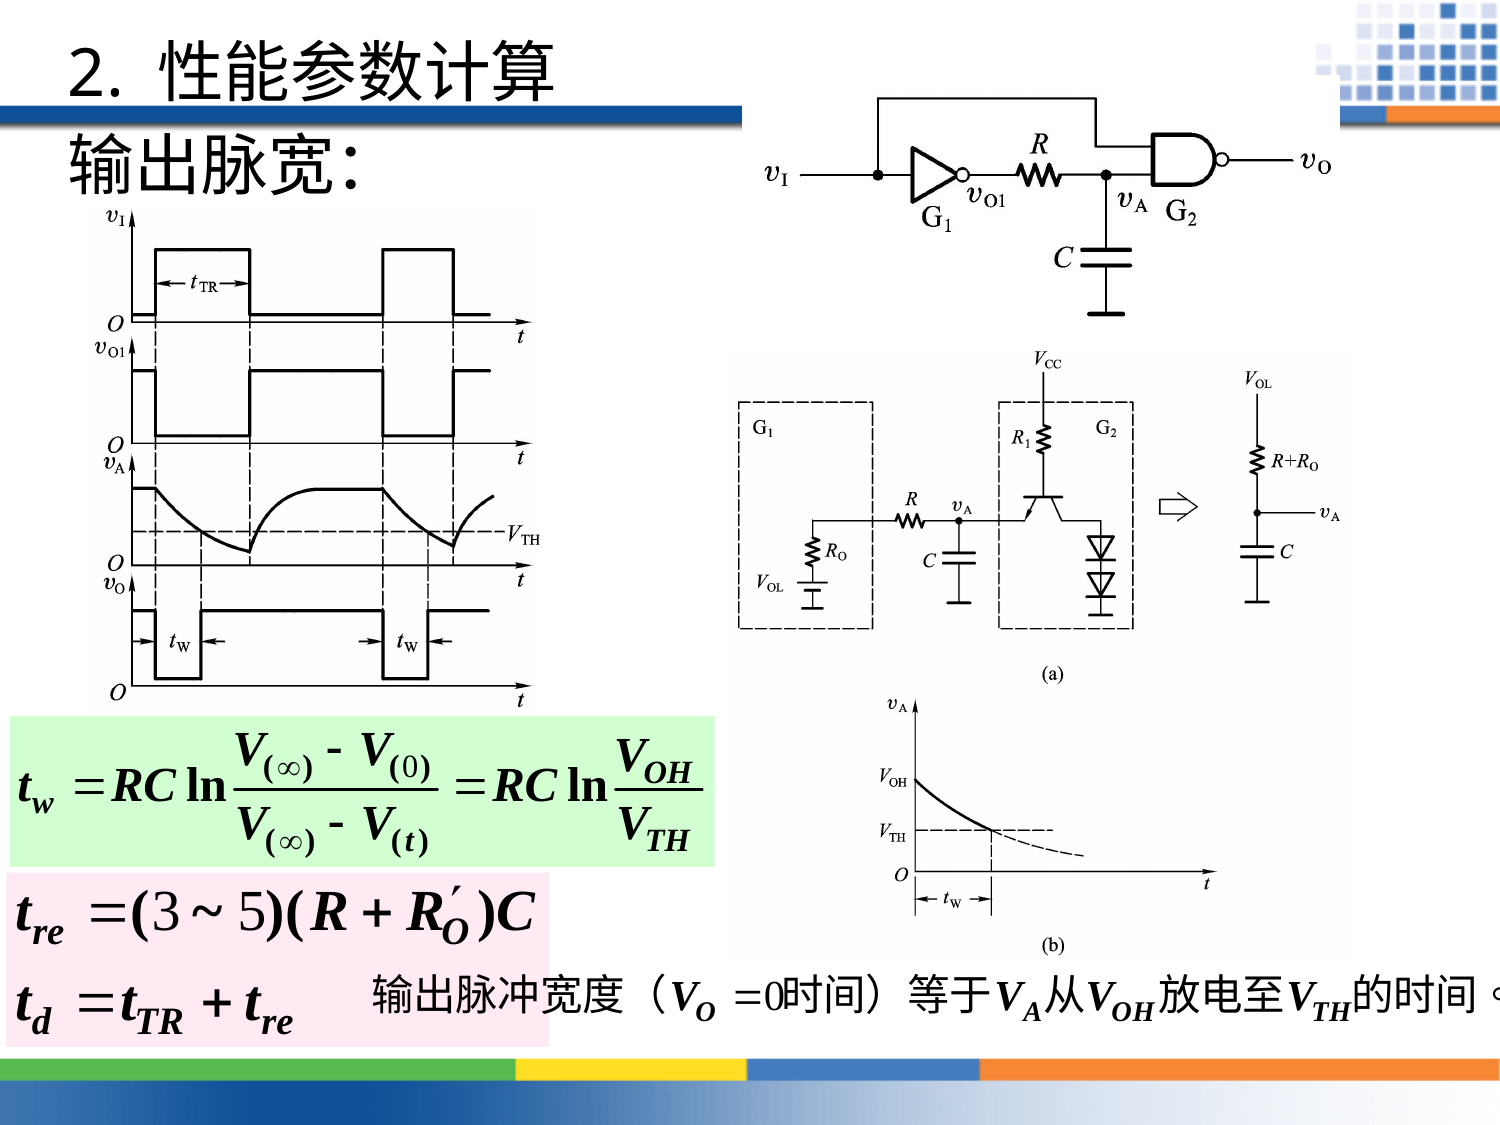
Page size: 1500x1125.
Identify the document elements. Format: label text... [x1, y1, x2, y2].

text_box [365, 963, 1500, 1033]
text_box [5, 872, 550, 1048]
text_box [9, 715, 715, 868]
list 2. 性能参数计算 输出脉宽： [52, 22, 1389, 202]
picture [0, 0, 1500, 1125]
